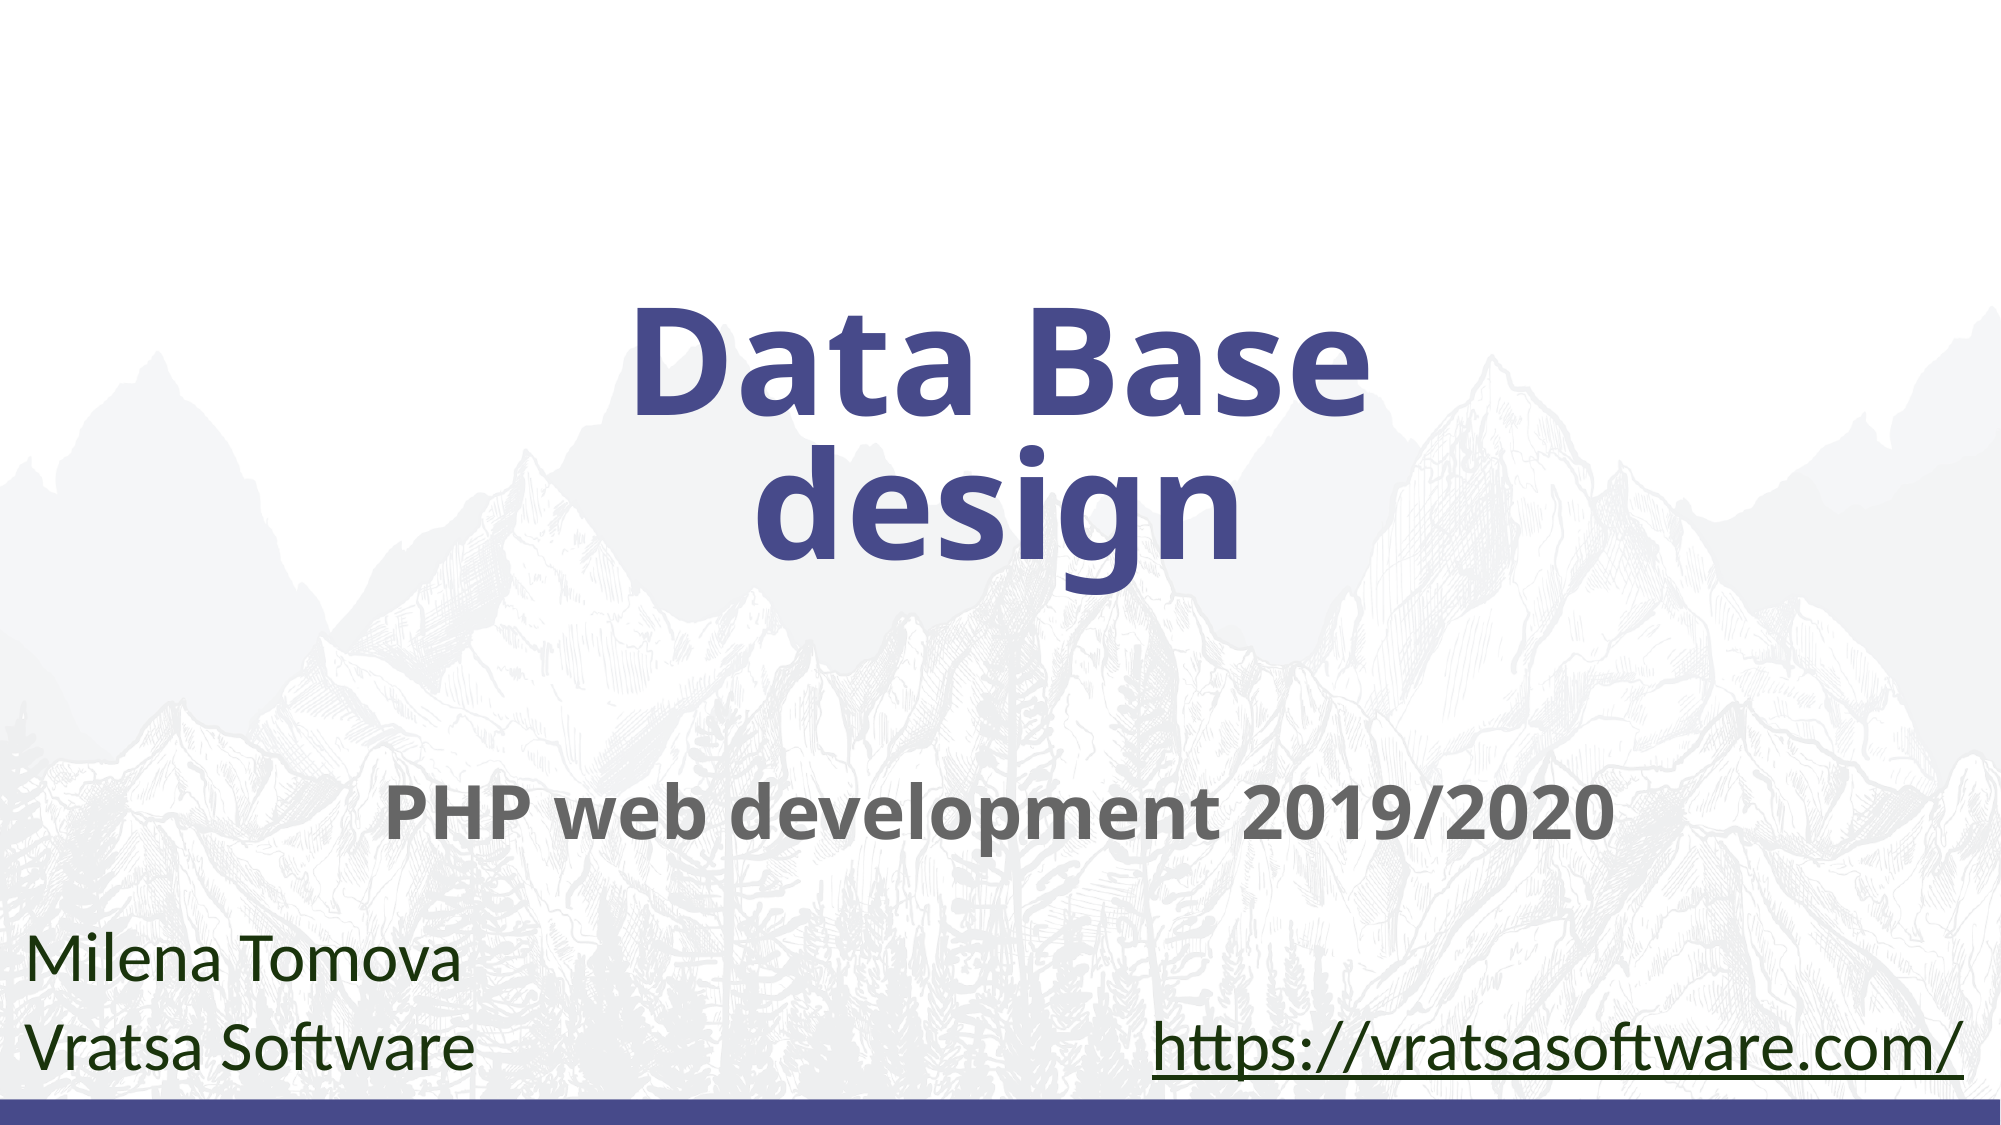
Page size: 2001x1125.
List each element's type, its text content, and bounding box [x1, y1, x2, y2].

subtitle PHP web development 2019/2020 [100, 754, 1900, 865]
list Milenа Tomova Vratsa Software [18, 880, 1005, 1091]
title Data Base design [163, 54, 1837, 739]
list https://vratsasoftware.com/ [1005, 917, 1987, 1091]
